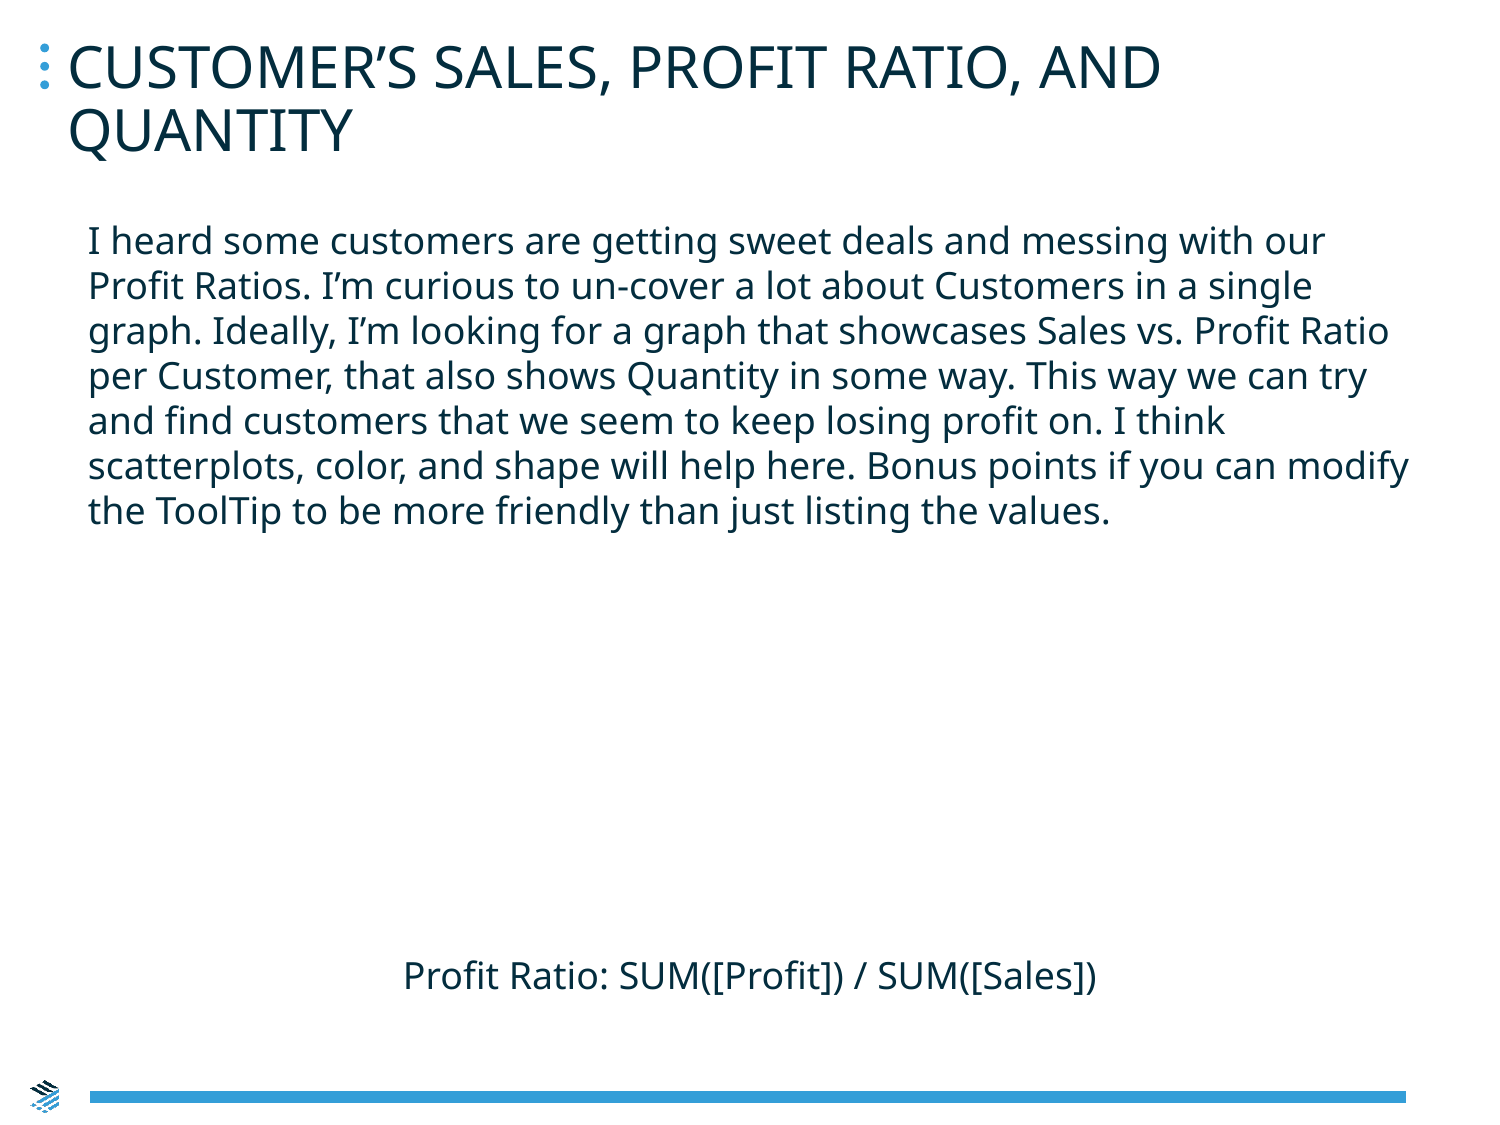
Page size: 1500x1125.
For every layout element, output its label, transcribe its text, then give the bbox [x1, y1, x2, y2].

picture [30, 1080, 59, 1113]
list Customer’s Sales, Profit Ratio, and Quantity [52, 30, 1379, 103]
picture [30, 1080, 44, 1087]
text_box Profit Ratio: SUM([Profit]) / SUM([Sales]) [388, 944, 1112, 1005]
text_box I heard some customers are getting sweet deals and messing with our Profit Ratios. I’m curious to un-cover a lot about Customers in a single graph. Ideally, I’m looking for a graph that showcases Sales vs. Profit Ratio per Customer, that also shows Quantity in some way. This way we can try and find customers that we seem to keep losing profit on. I think scatterplots, color, and shape will help here. Bonus points if you can modify the ToolTip to be more friendly than just listing the values. [73, 209, 1427, 540]
